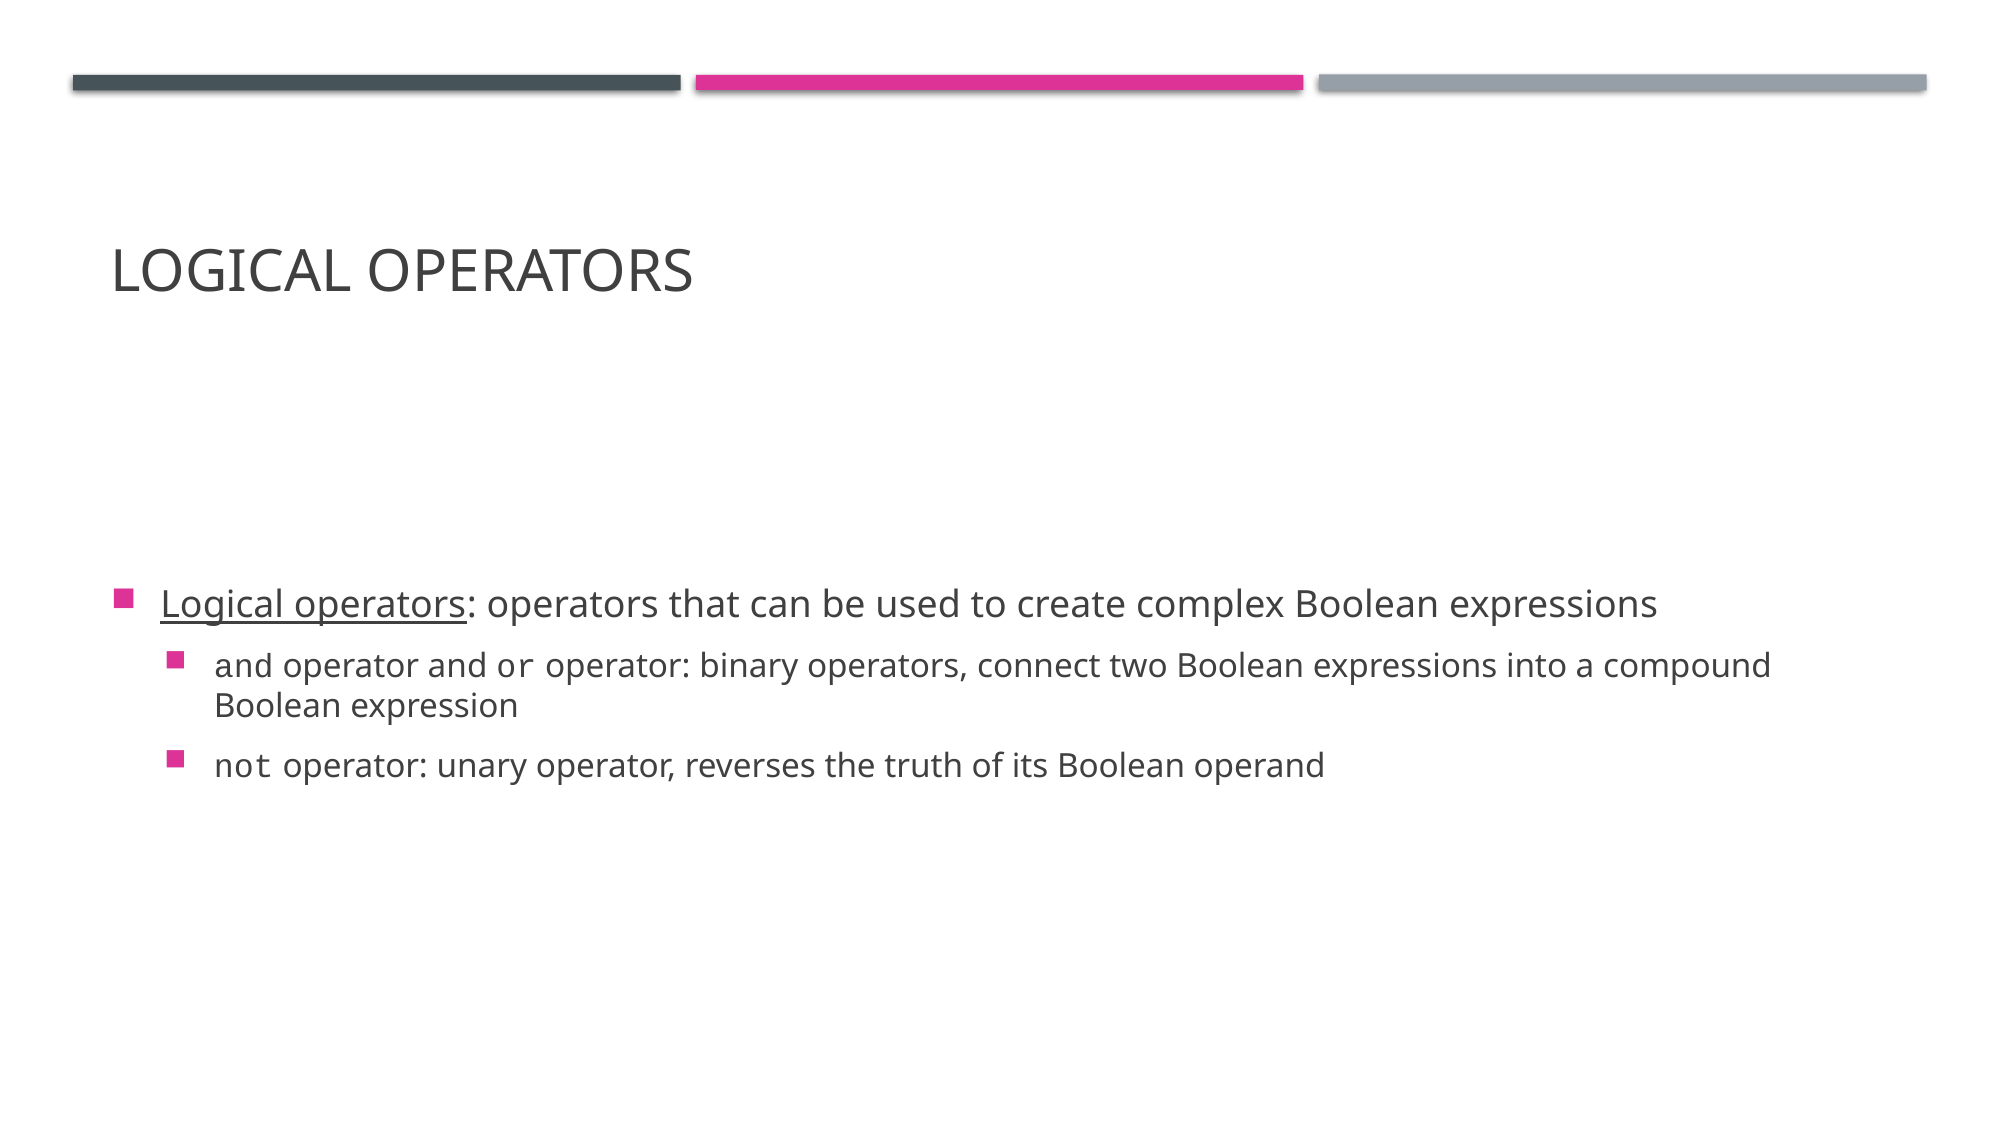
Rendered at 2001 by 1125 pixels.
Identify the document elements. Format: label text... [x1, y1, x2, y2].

list Logical operators: operators that can be used to create complex Boolean expressions and operator and or operator: binary operators, connect two Boolean expressions into a compound Boolean expression not operator: unary operator, reverses the truth of its Boolean operand [95, 383, 1905, 981]
title Logical Operators [95, 115, 1905, 311]
